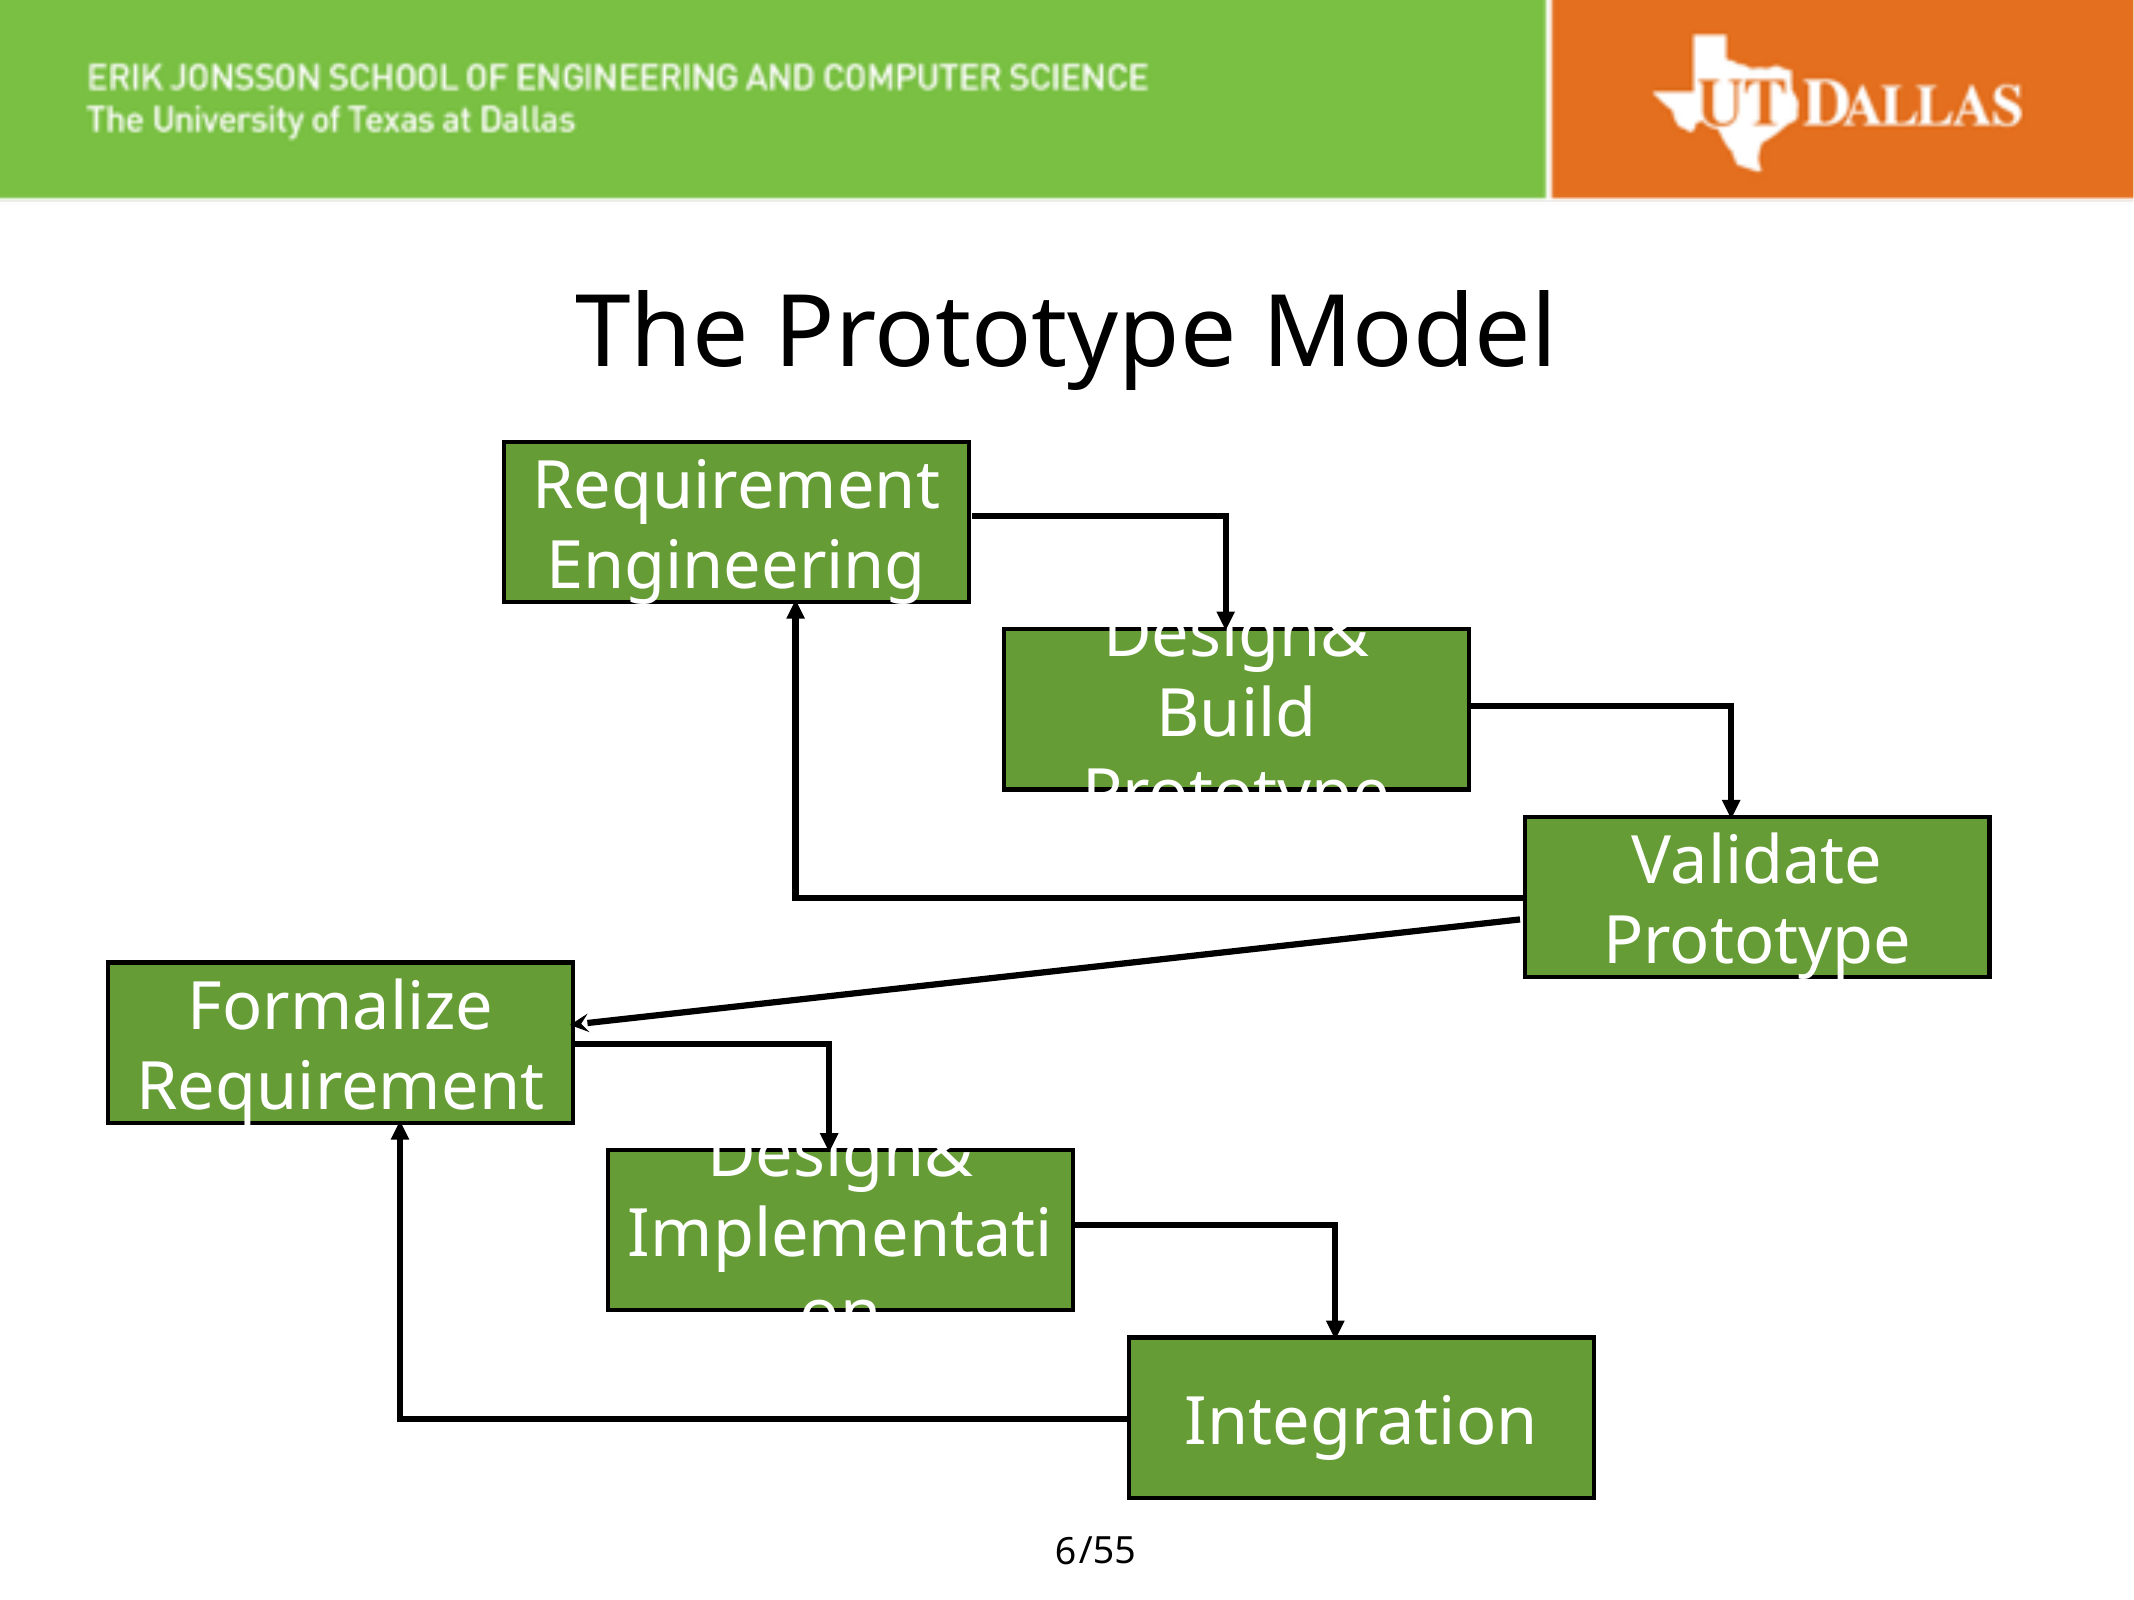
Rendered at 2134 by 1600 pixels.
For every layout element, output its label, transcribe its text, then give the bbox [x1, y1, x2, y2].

title The Prototype Model [207, 157, 1926, 495]
picture [0, 0, 2134, 205]
slide_number 6 [1036, 1518, 1095, 1580]
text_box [108, 962, 1594, 1499]
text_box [503, 441, 1990, 978]
